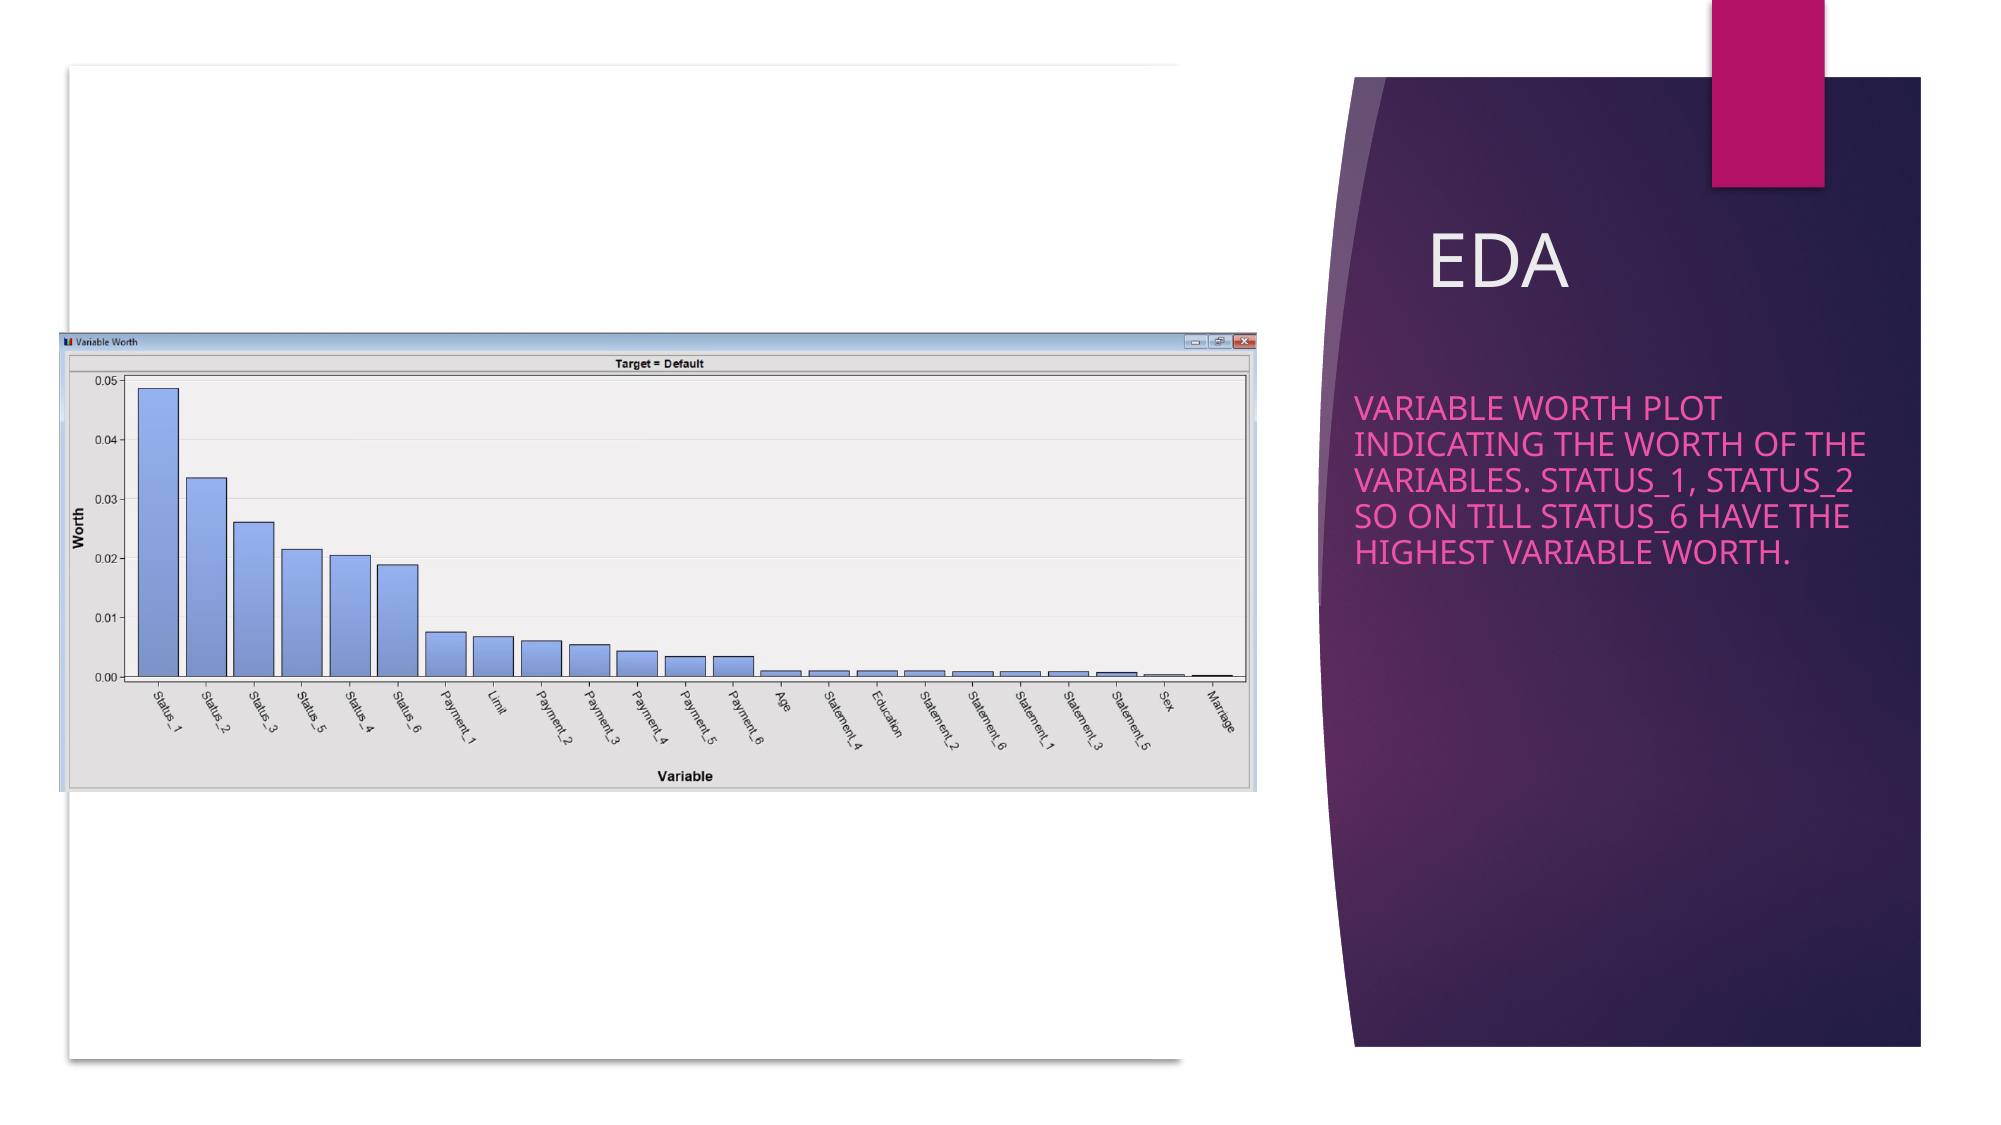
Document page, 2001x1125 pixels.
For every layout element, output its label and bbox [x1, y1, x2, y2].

picture [59, 332, 1257, 793]
text_box [0, 0, 2000, 1125]
text_box [69, 64, 1367, 1060]
